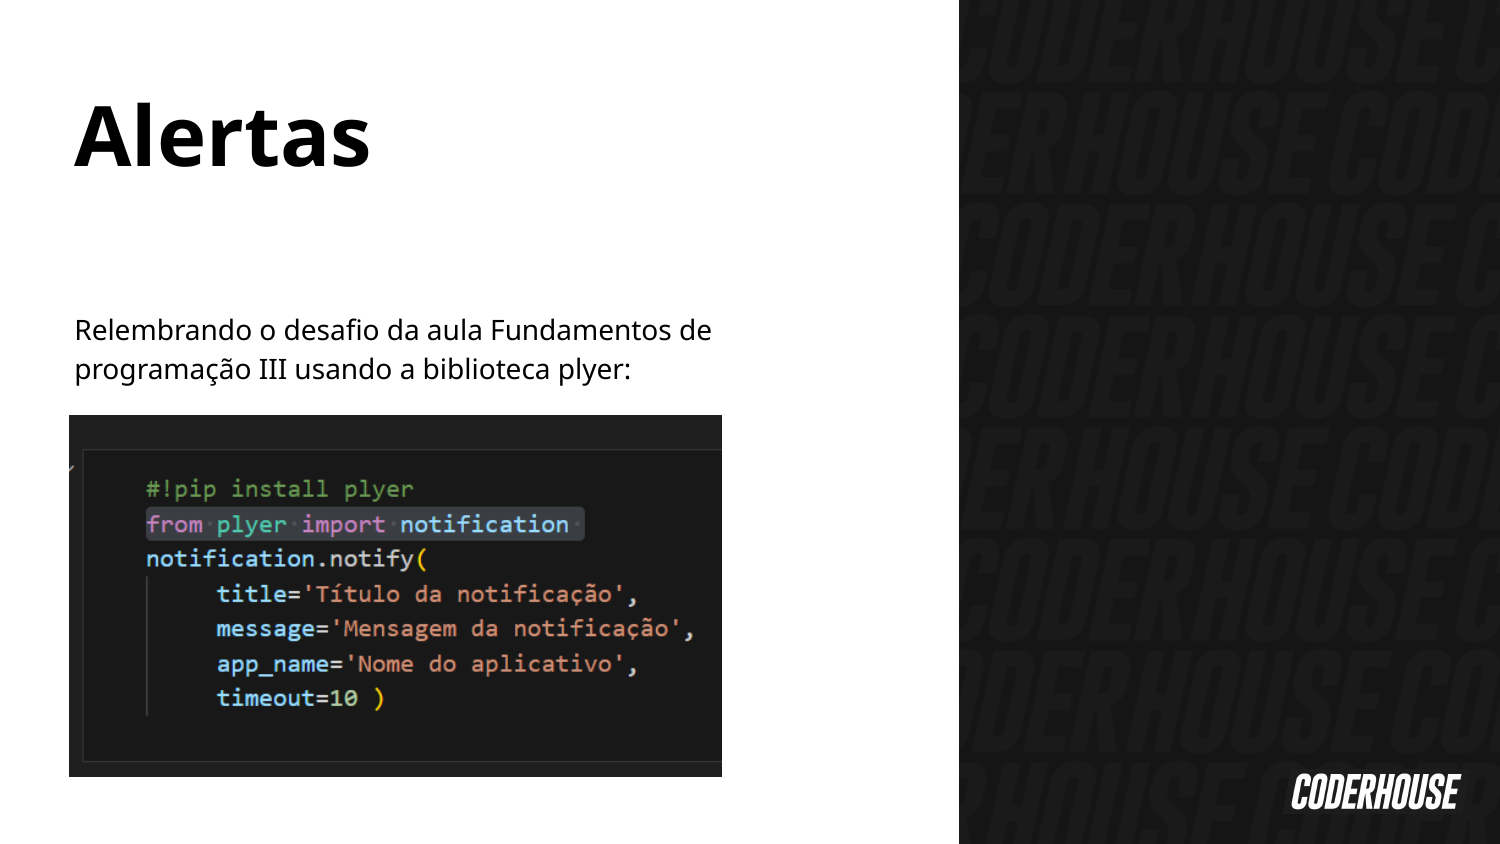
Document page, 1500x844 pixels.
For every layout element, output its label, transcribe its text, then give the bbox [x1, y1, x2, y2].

picture [69, 415, 722, 778]
text_box Alertas [59, 79, 908, 200]
text_box Relembrando o desafio da aula Fundamentos de programação III usando a biblioteca plyer: [59, 292, 792, 478]
picture [958, 0, 1500, 844]
